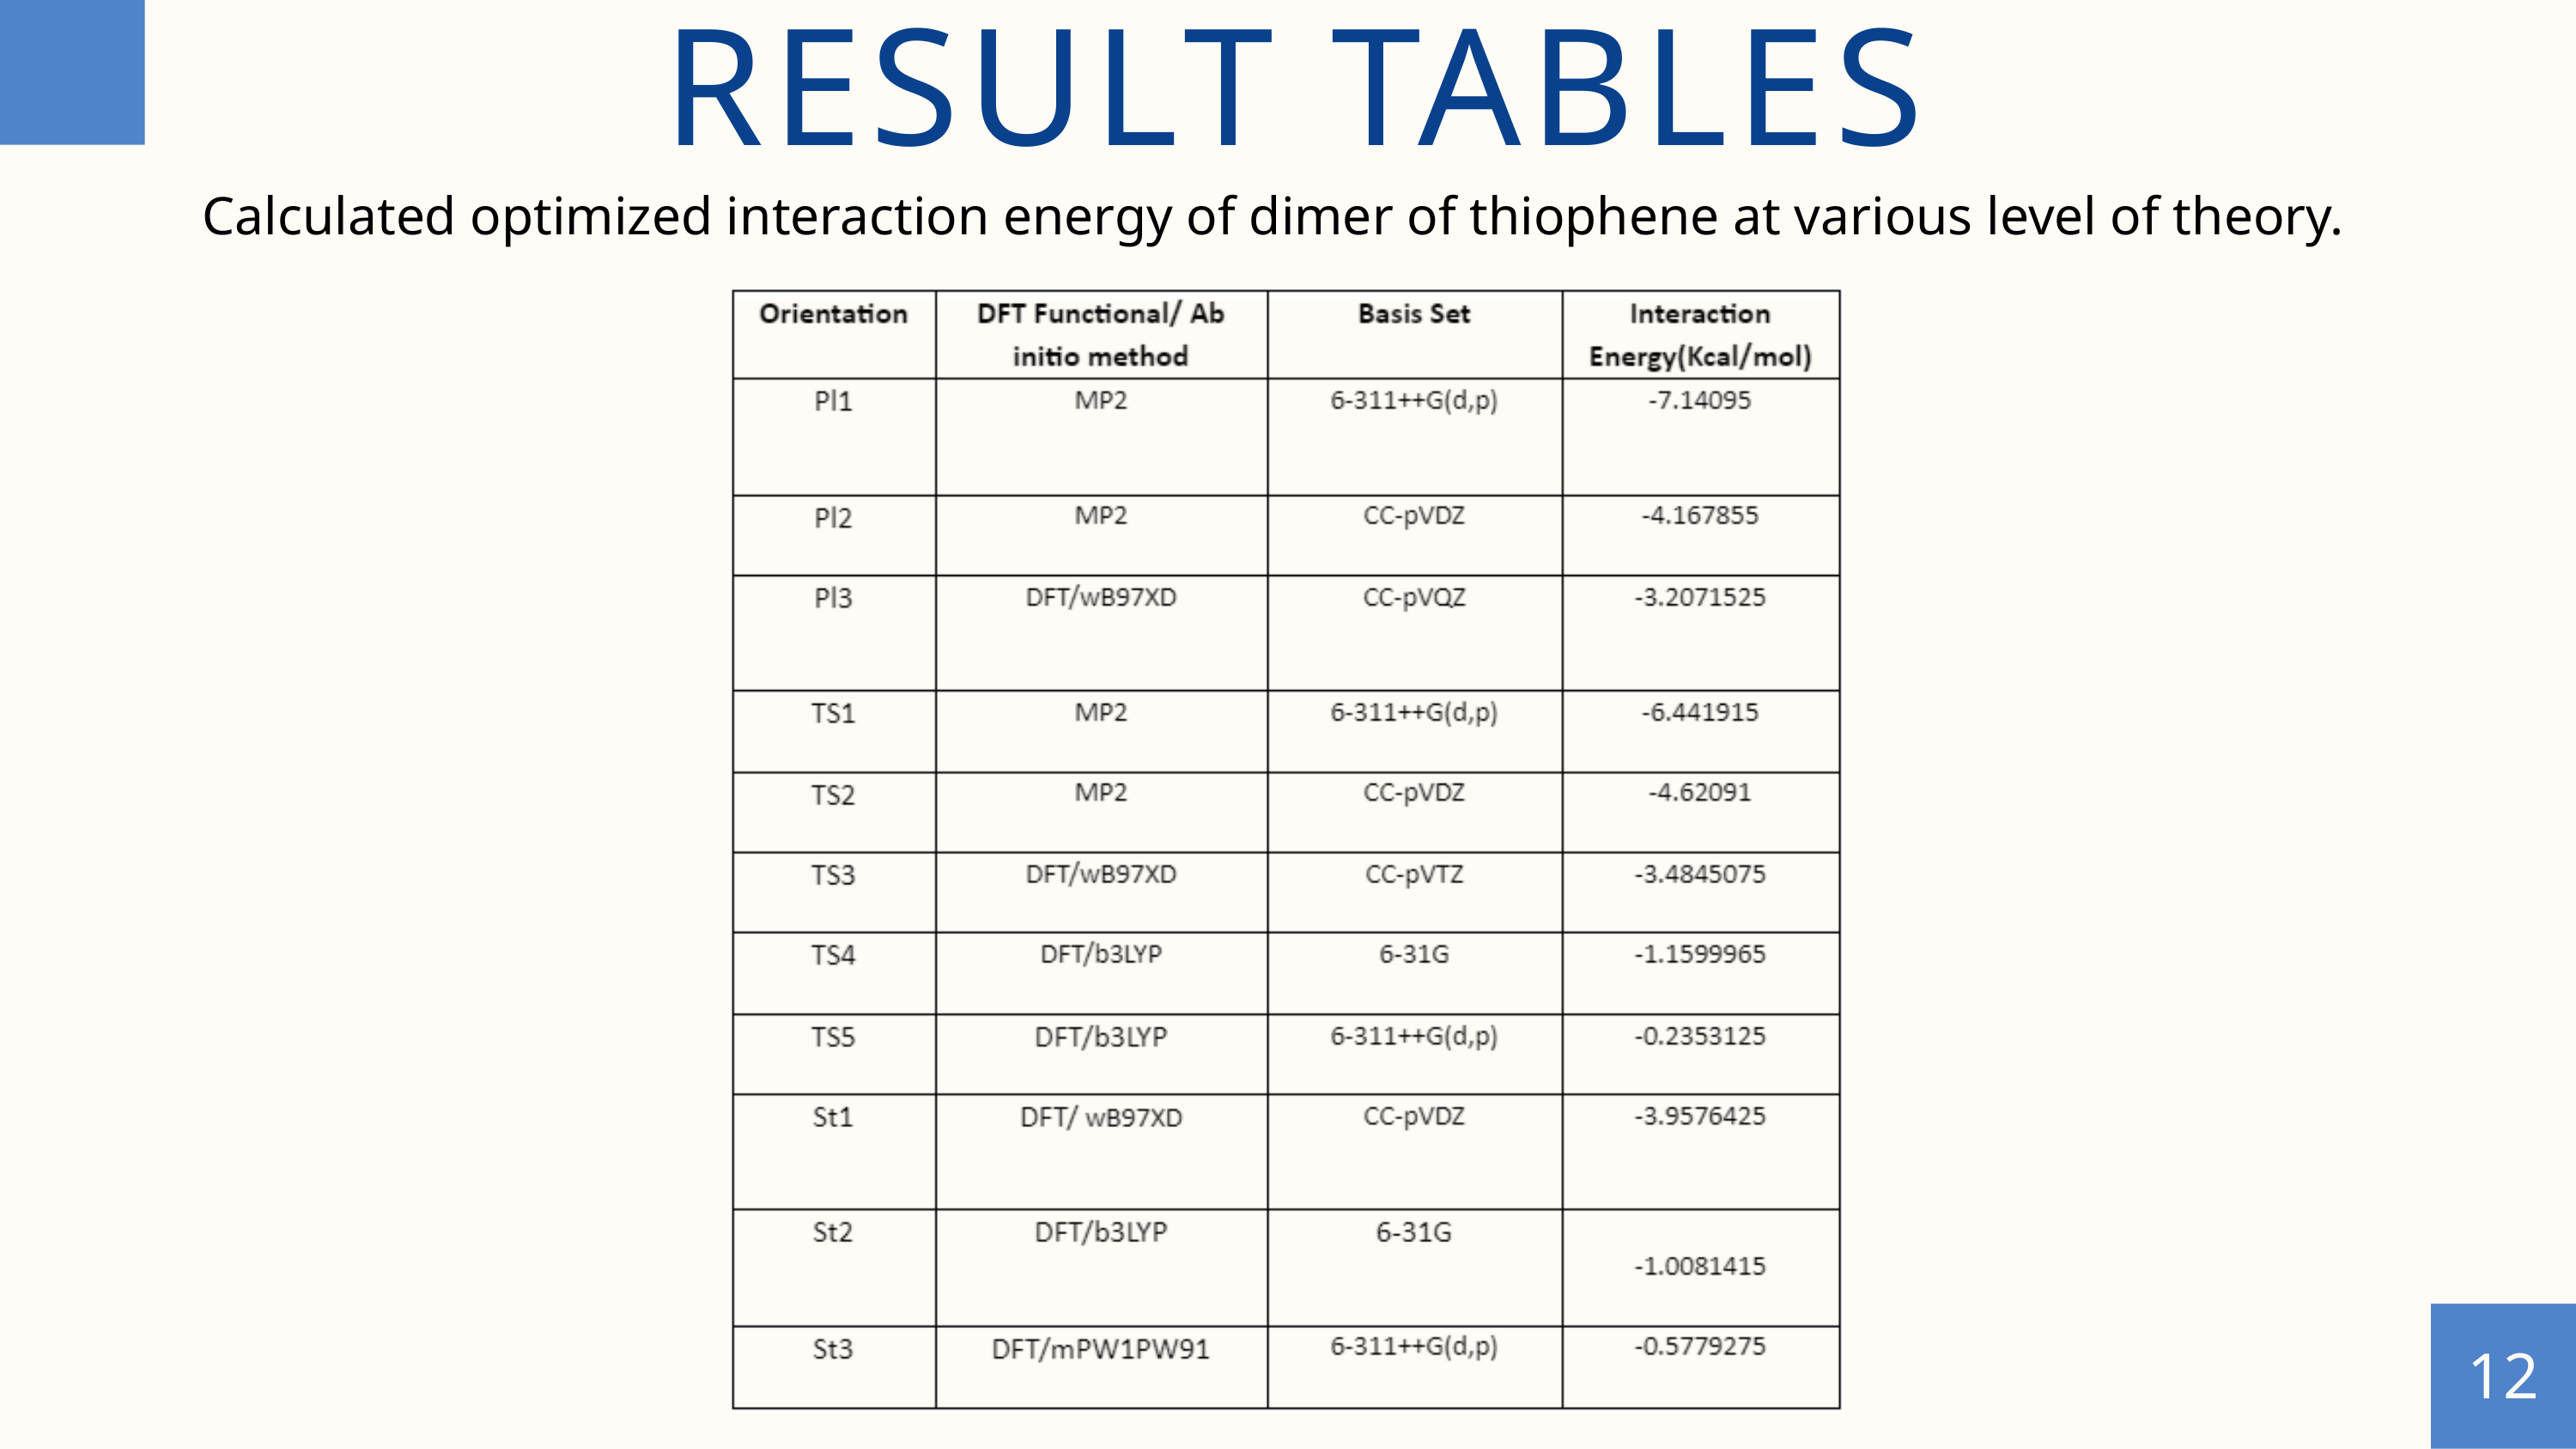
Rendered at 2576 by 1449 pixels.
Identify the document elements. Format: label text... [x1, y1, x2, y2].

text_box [2430, 1303, 2576, 1449]
text_box [731, 288, 1845, 1414]
text_box Calculated optimized interaction energy of dimer of thiophene at various level of theory. [144, 193, 2432, 246]
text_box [0, 0, 145, 145]
text_box RESULT TABLES [471, 15, 2118, 179]
